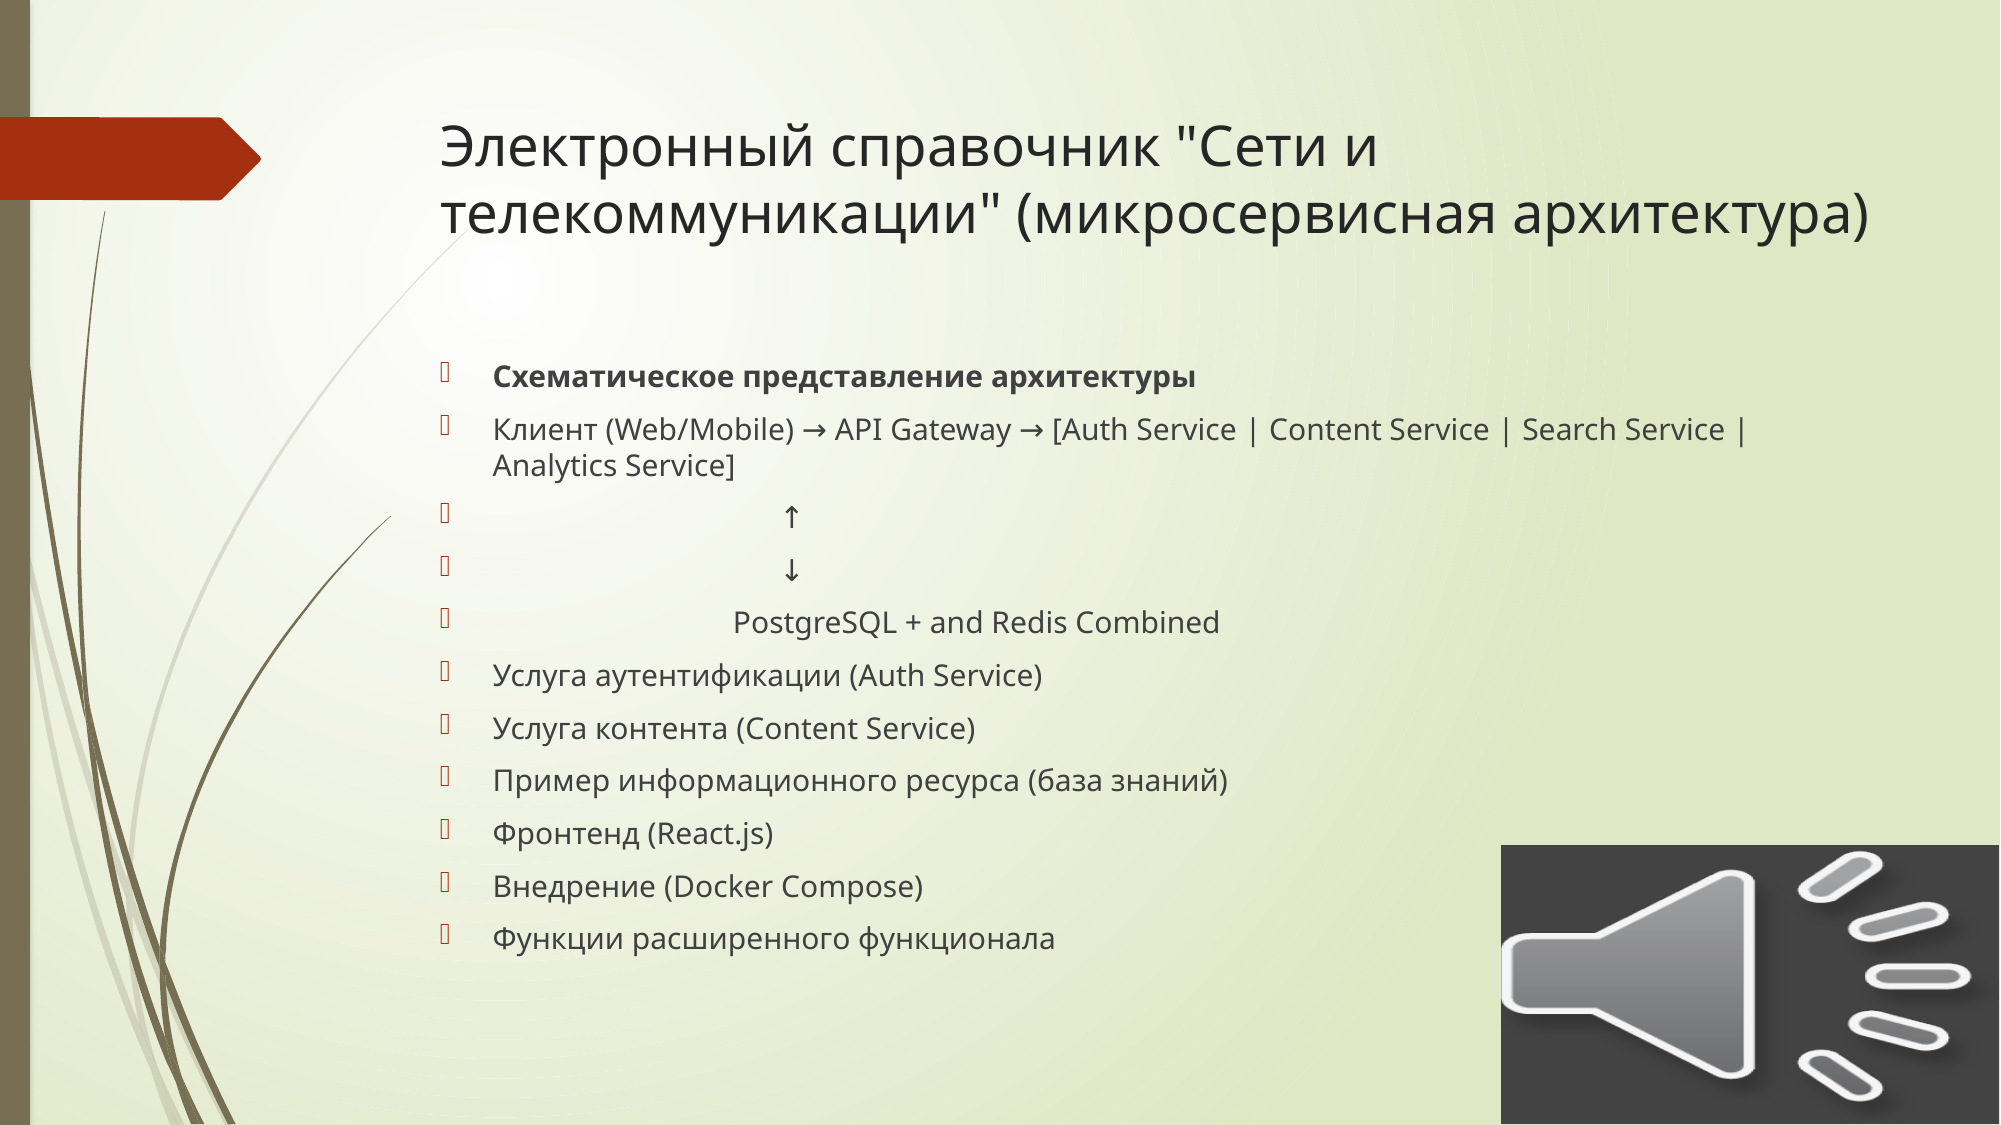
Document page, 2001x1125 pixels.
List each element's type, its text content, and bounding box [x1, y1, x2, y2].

picture [1499, 843, 2000, 1125]
list Схематическое представление архитектуры Клиент (Web/Mobile) → API Gateway → [Auth Service | Content Service | Search Service | Analytics Service] ↑ ↓ PostgreSQL + and Redis Combined Услуга аутентификации (Auth Service) Услуга контента (Content Service) Пример информационного ресурса (база знаний) Фронтенд (React.js) Внедрение (Docker Compose) Функции расширенного функционала [424, 350, 1888, 970]
title Электронный справочник "Сети и телекоммуникации" (микросервисная архитектура) [425, 102, 1888, 313]
